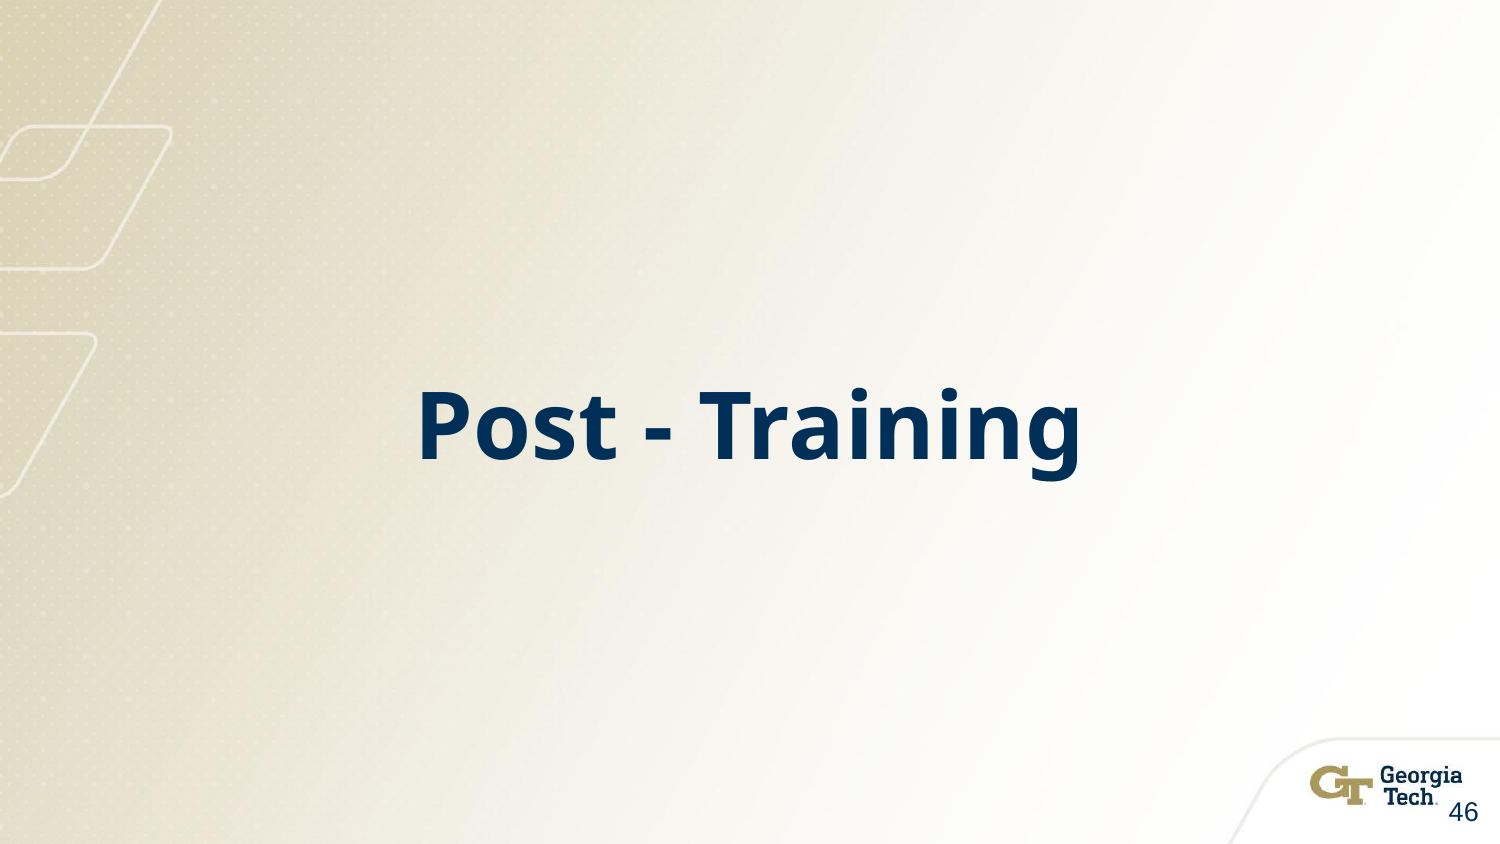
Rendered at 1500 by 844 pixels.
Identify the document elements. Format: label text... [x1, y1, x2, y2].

slide_number ‹#› [1403, 779, 1494, 844]
title Post - Training [202, 239, 1298, 604]
picture [0, 0, 1500, 844]
